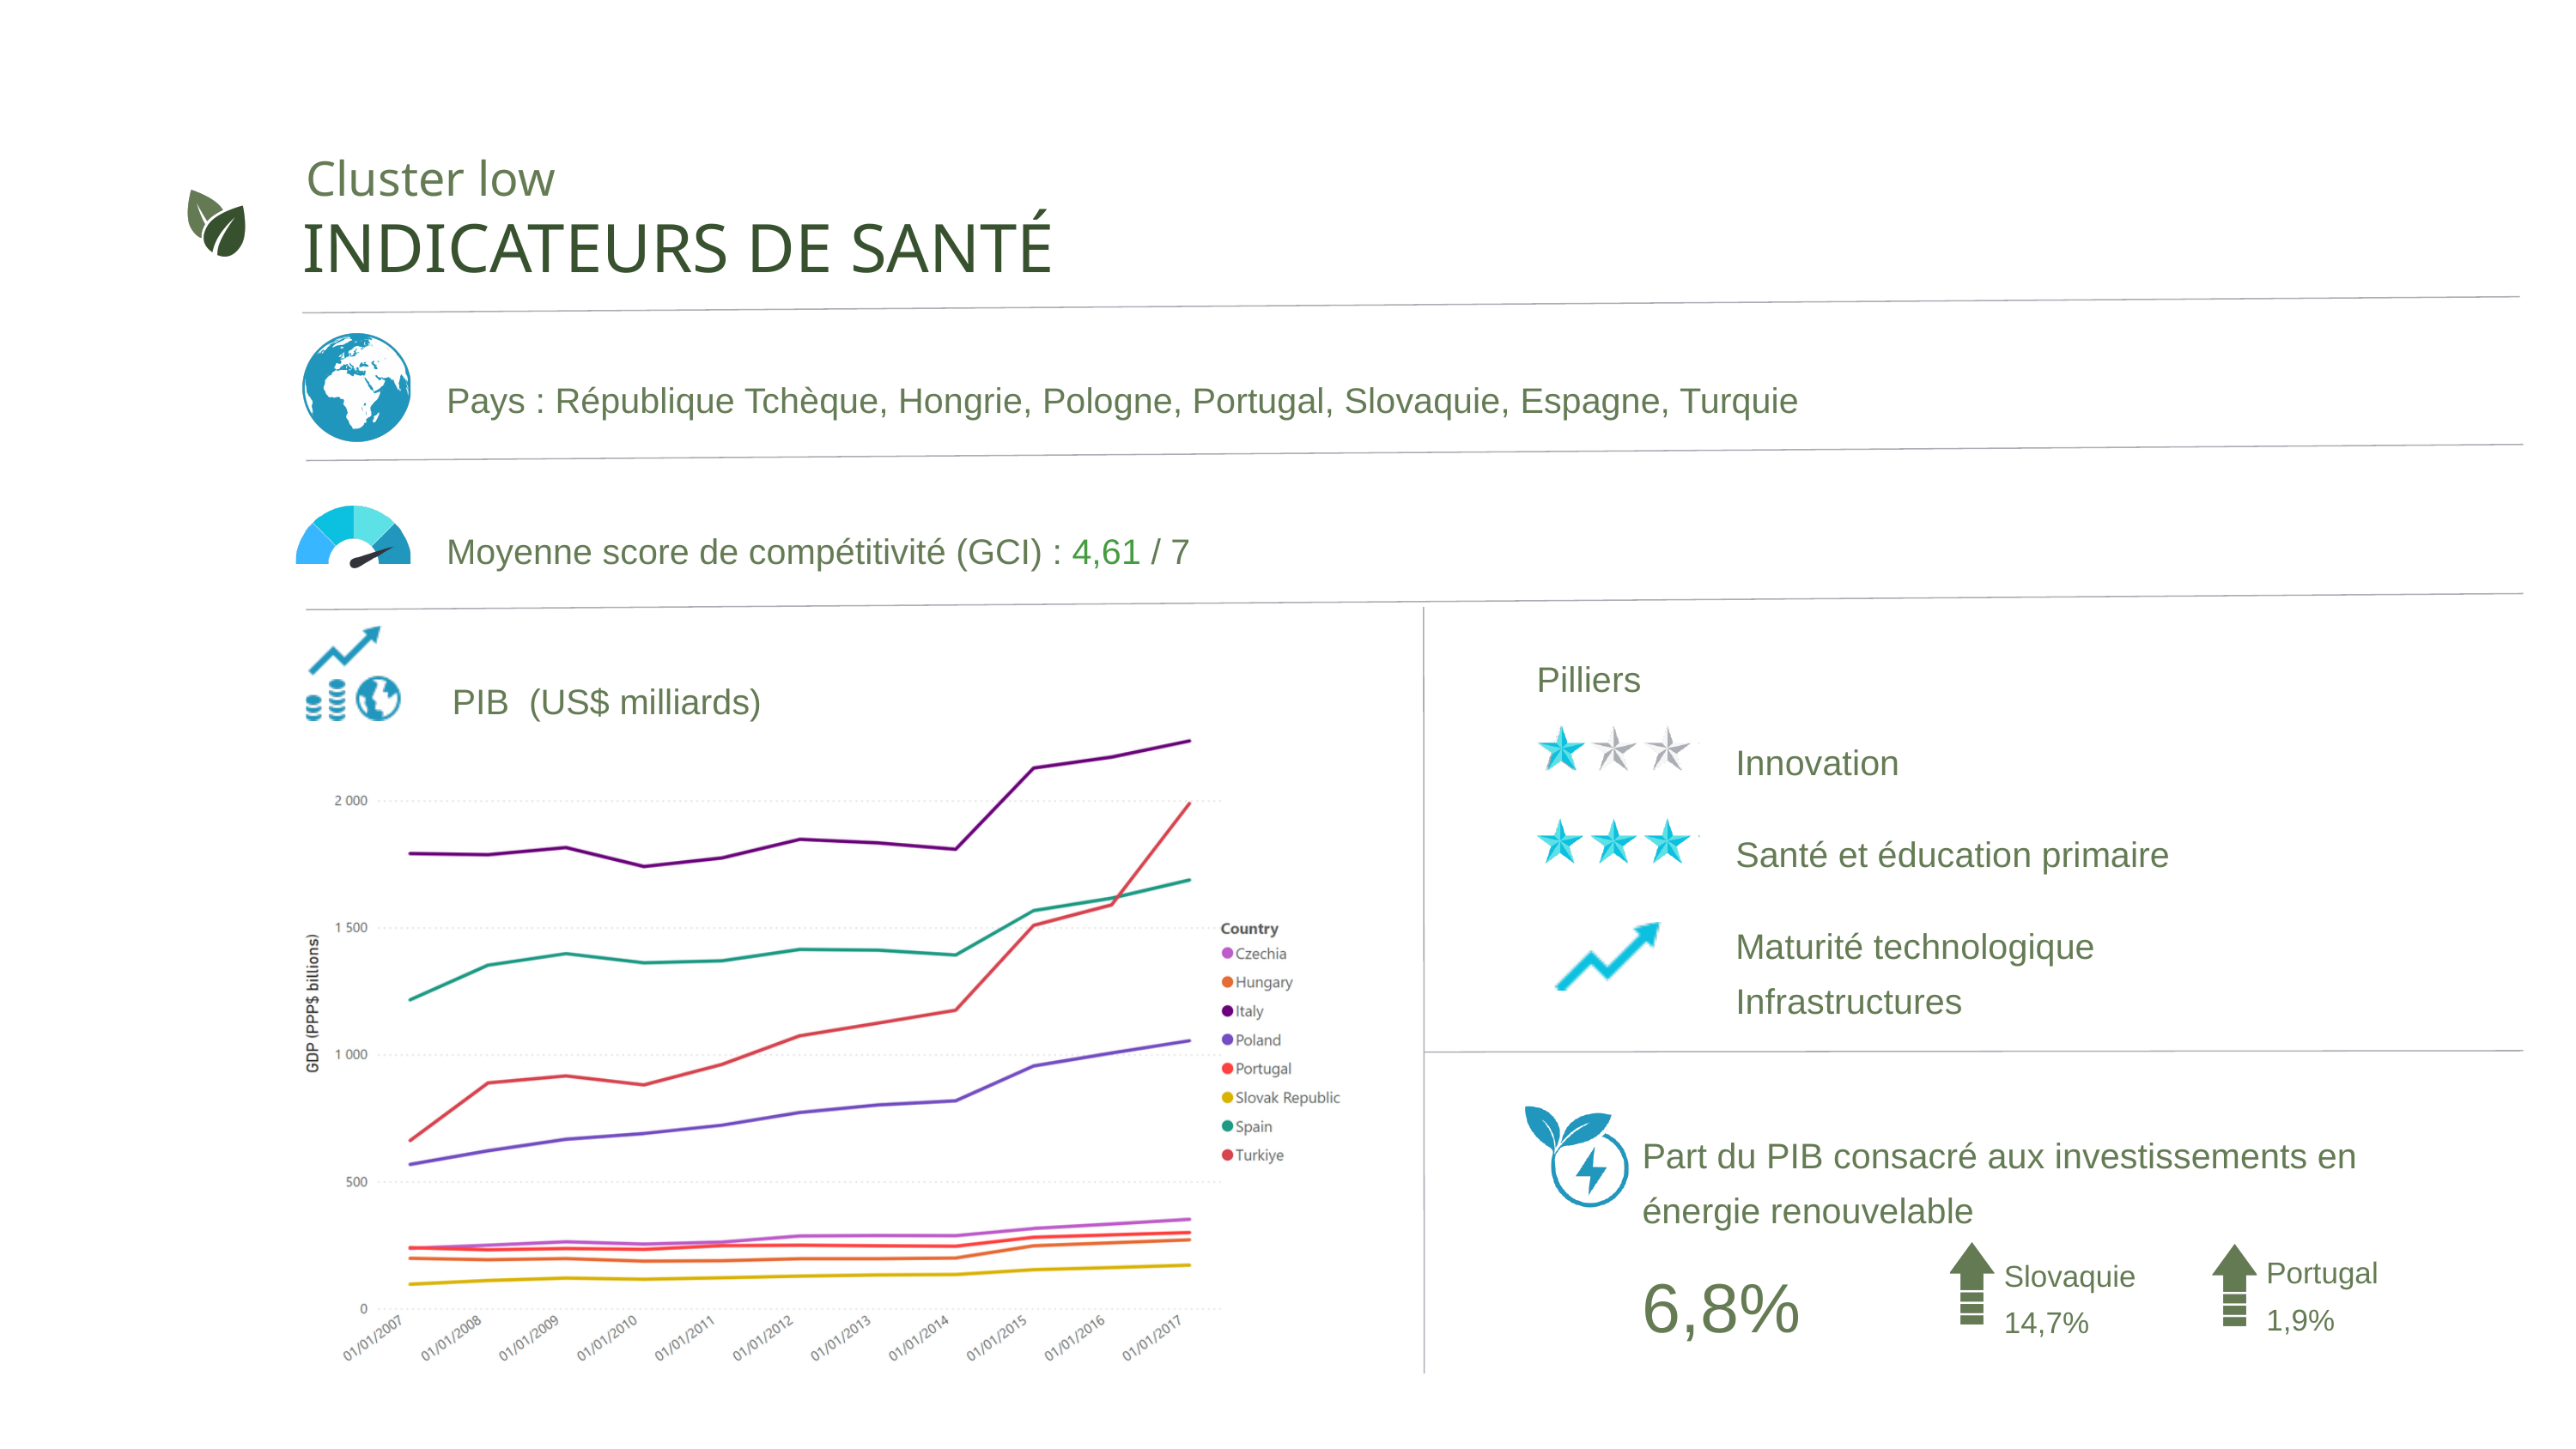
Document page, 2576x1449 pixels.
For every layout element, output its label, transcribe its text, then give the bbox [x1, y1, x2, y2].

text_box [302, 724, 1352, 1378]
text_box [306, 444, 2524, 461]
text_box Pays : République Tchèque, Hongrie, Pologne, Portugal, Slovaquie, Espagne, Turquie [447, 365, 1972, 421]
text_box INDICATEURS DE SANTÉ [302, 185, 1619, 286]
text_box 6,8% [1642, 1239, 1816, 1347]
text_box Part du PIB consacré aux investissements en énergie renouvelable [1642, 1120, 2420, 1231]
text_box [306, 626, 401, 721]
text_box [301, 296, 2520, 313]
text_box [2212, 1244, 2257, 1326]
text_box [302, 330, 411, 445]
text_box PIB (US$ milliards) [452, 666, 1388, 723]
text_box Cluster low [306, 125, 598, 206]
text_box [306, 593, 2524, 610]
text_box Slovaquie 14,7% [2004, 1246, 2191, 1340]
text_box [1552, 922, 1685, 991]
text_box [1536, 818, 1700, 864]
text_box Portugal 1,9% [2266, 1242, 2453, 1337]
text_box [1949, 1242, 1995, 1325]
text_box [1536, 725, 1700, 771]
text_box Innovation [1735, 727, 2209, 783]
text_box [1525, 1106, 1631, 1210]
text_box Santé et éducation primaire [1735, 819, 2362, 875]
text_box Moyenne score de compétitivité (GCI) : 4,61 / 7 [447, 516, 1382, 572]
text_box Pilliers [1536, 644, 2472, 700]
text_box [184, 190, 249, 258]
text_box Maturité technologique Infrastructures [1735, 911, 2362, 1022]
text_box [295, 506, 411, 568]
